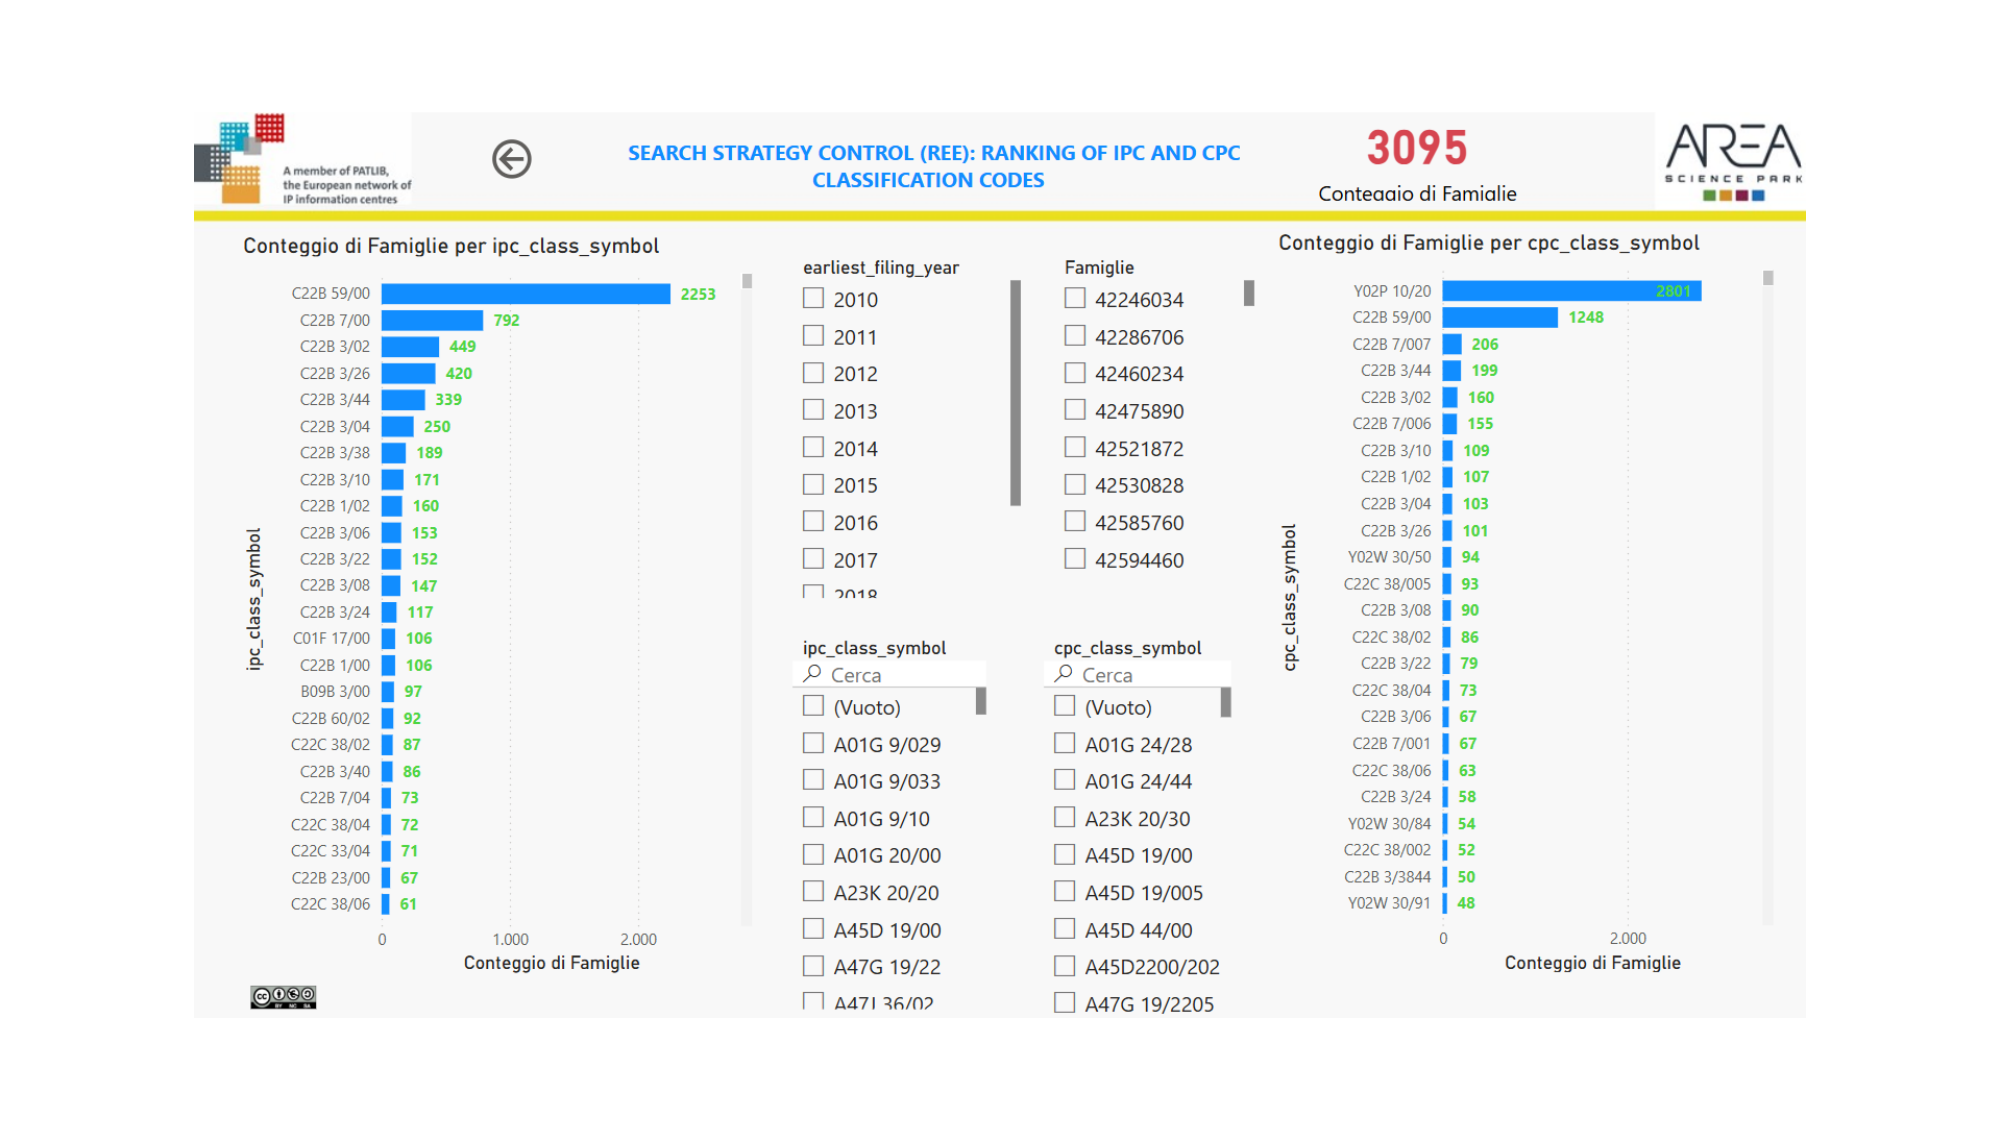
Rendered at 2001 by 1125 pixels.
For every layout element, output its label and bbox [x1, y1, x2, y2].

picture [194, 106, 1806, 1019]
